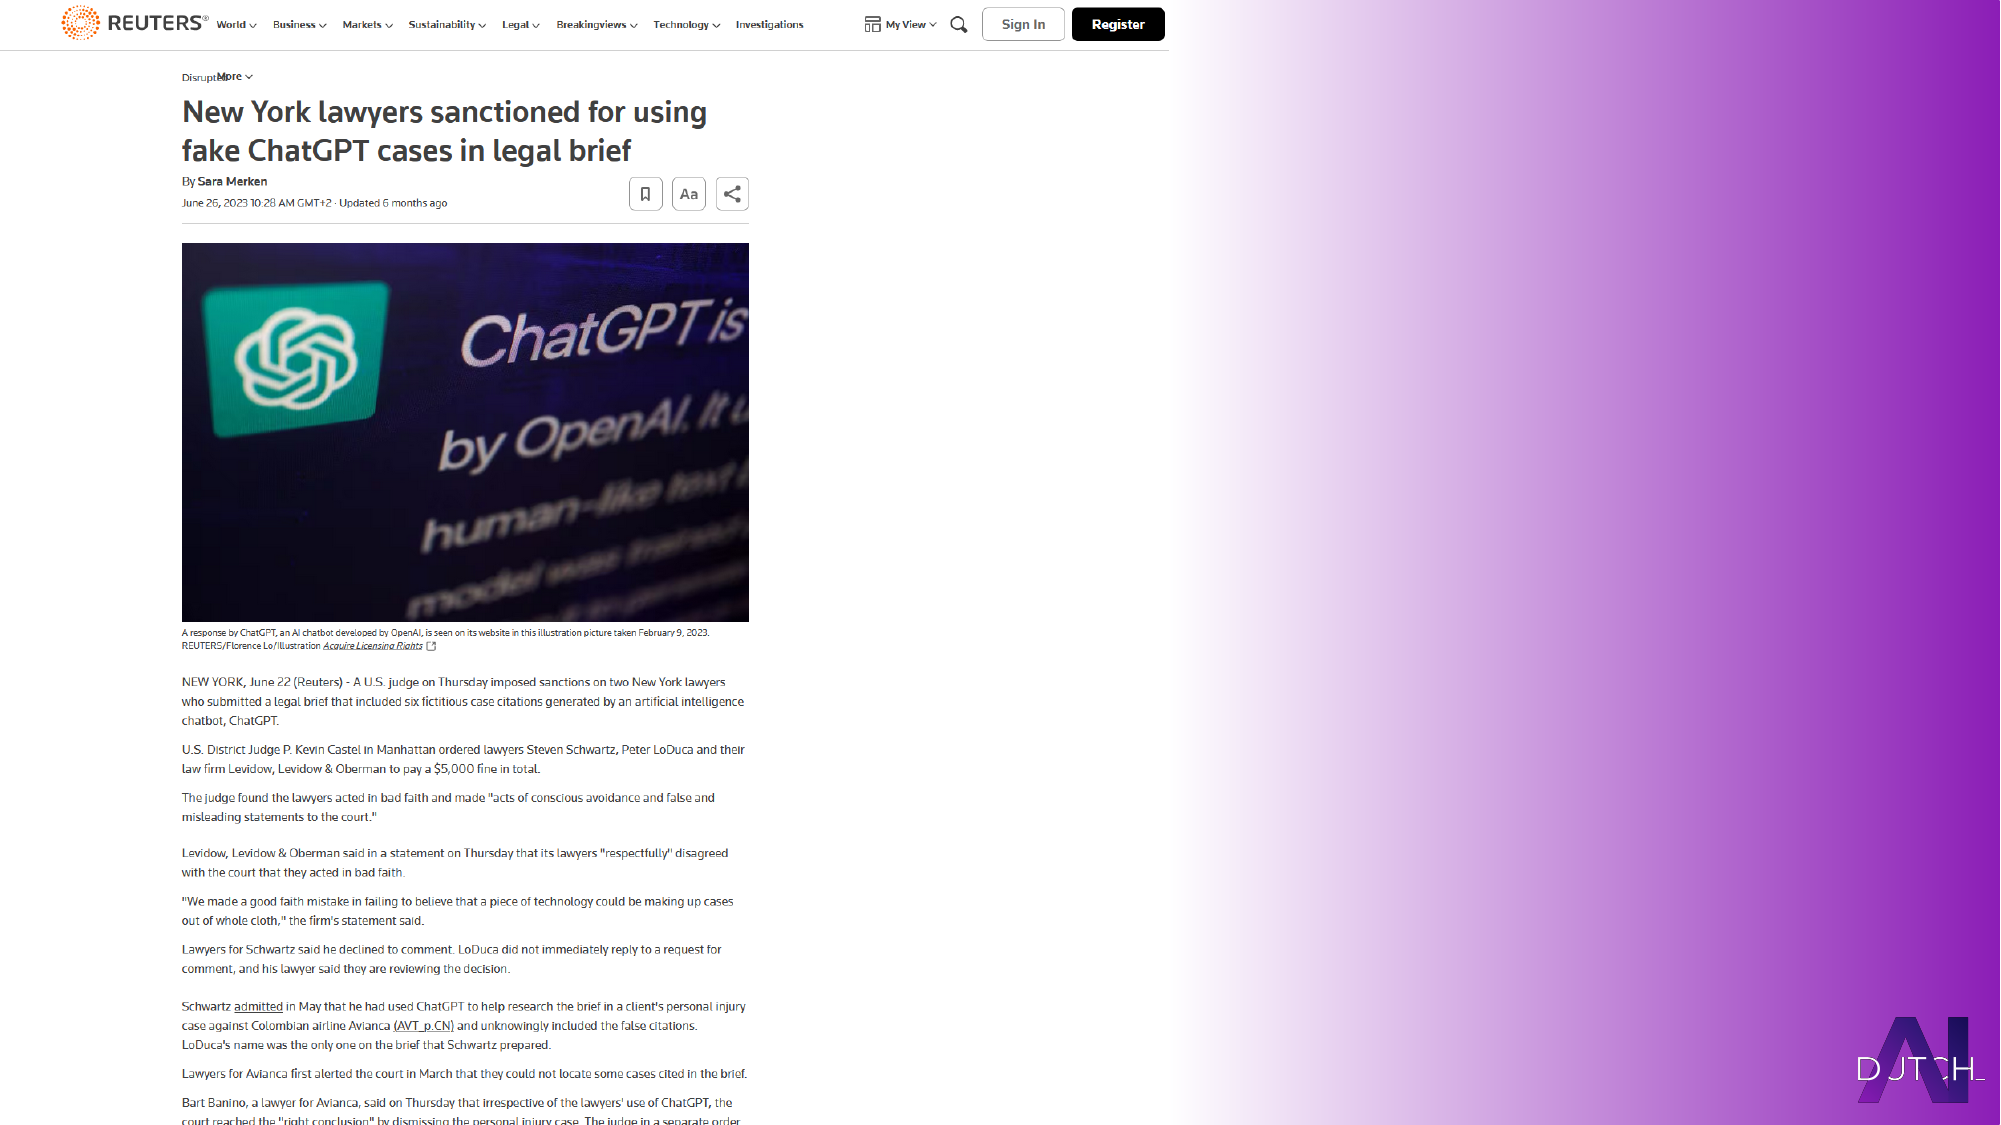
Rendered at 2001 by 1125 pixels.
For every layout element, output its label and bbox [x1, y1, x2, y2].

text_box [1599, 0, 2000, 1125]
picture [1853, 1012, 1990, 1108]
picture [0, 0, 1599, 1125]
